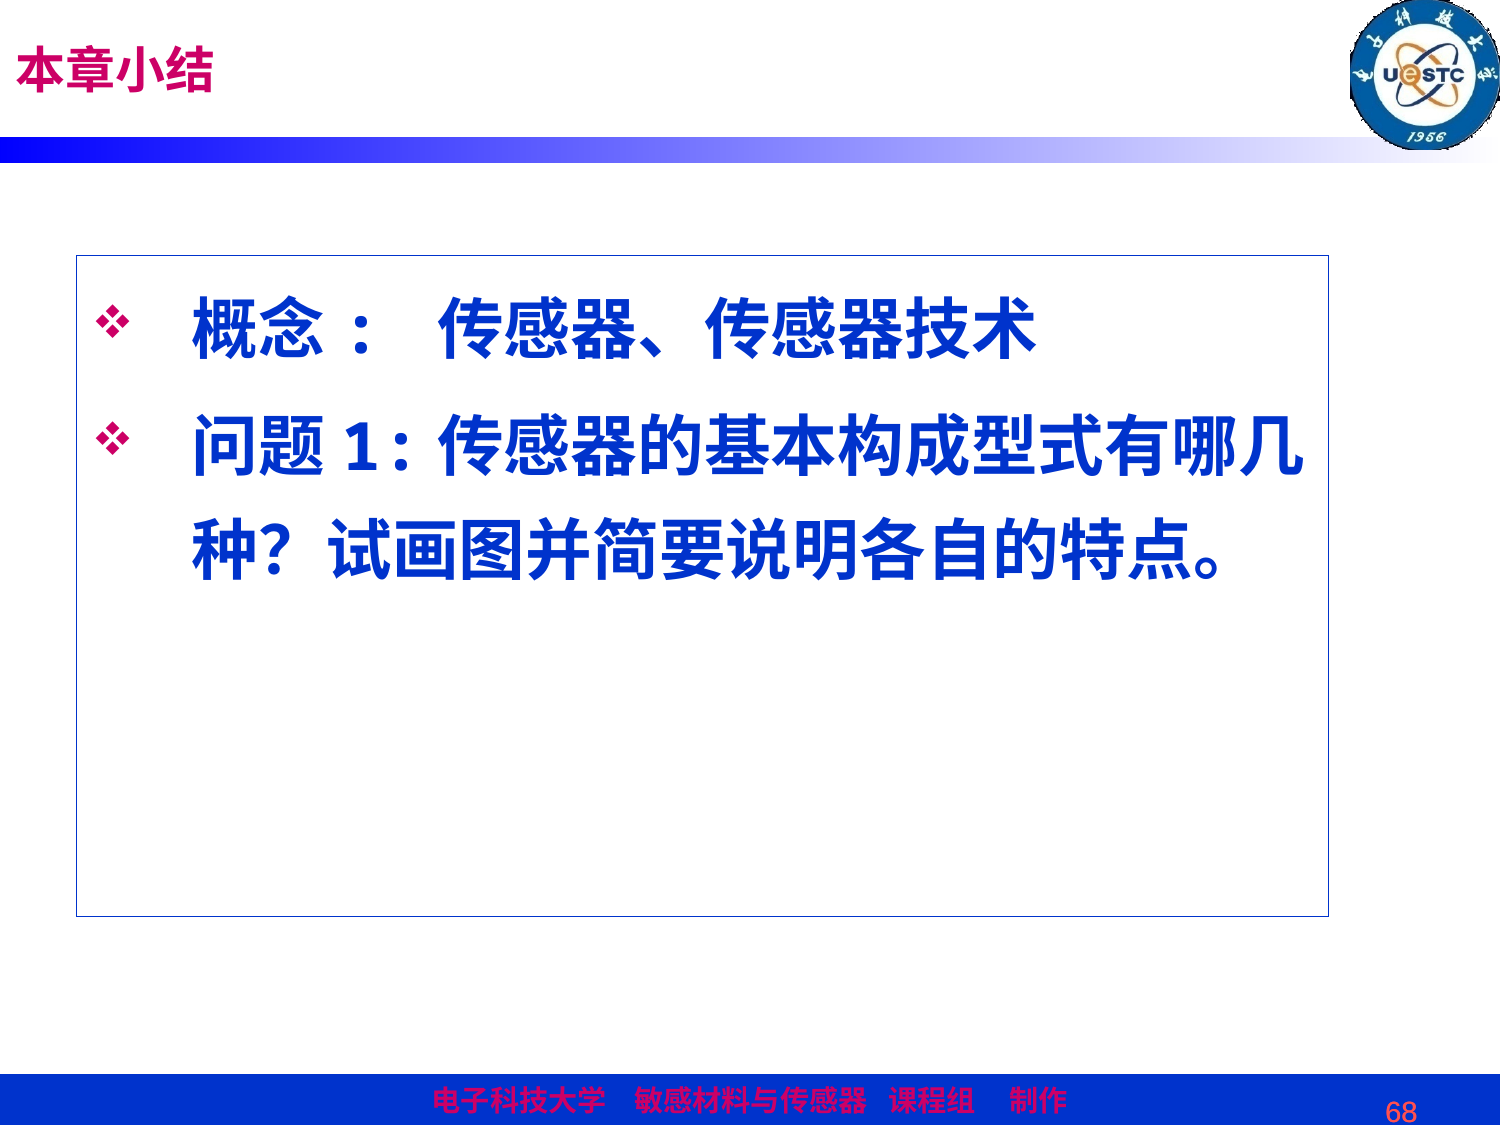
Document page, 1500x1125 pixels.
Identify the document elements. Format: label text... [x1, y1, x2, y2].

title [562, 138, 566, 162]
picture [1350, 0, 1500, 150]
title 本章小结 [0, 0, 1401, 138]
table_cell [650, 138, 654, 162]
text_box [914, 138, 919, 162]
text_box 68 [1057, 1085, 1433, 1125]
list 概念: 传感器、传感器技术 问题1:传感器的基本构成型式有哪几种？试画图并简要说明各自的特点。 [76, 255, 1329, 917]
text_box 石墨烯 [826, 138, 831, 162]
table_cell [738, 138, 743, 162]
